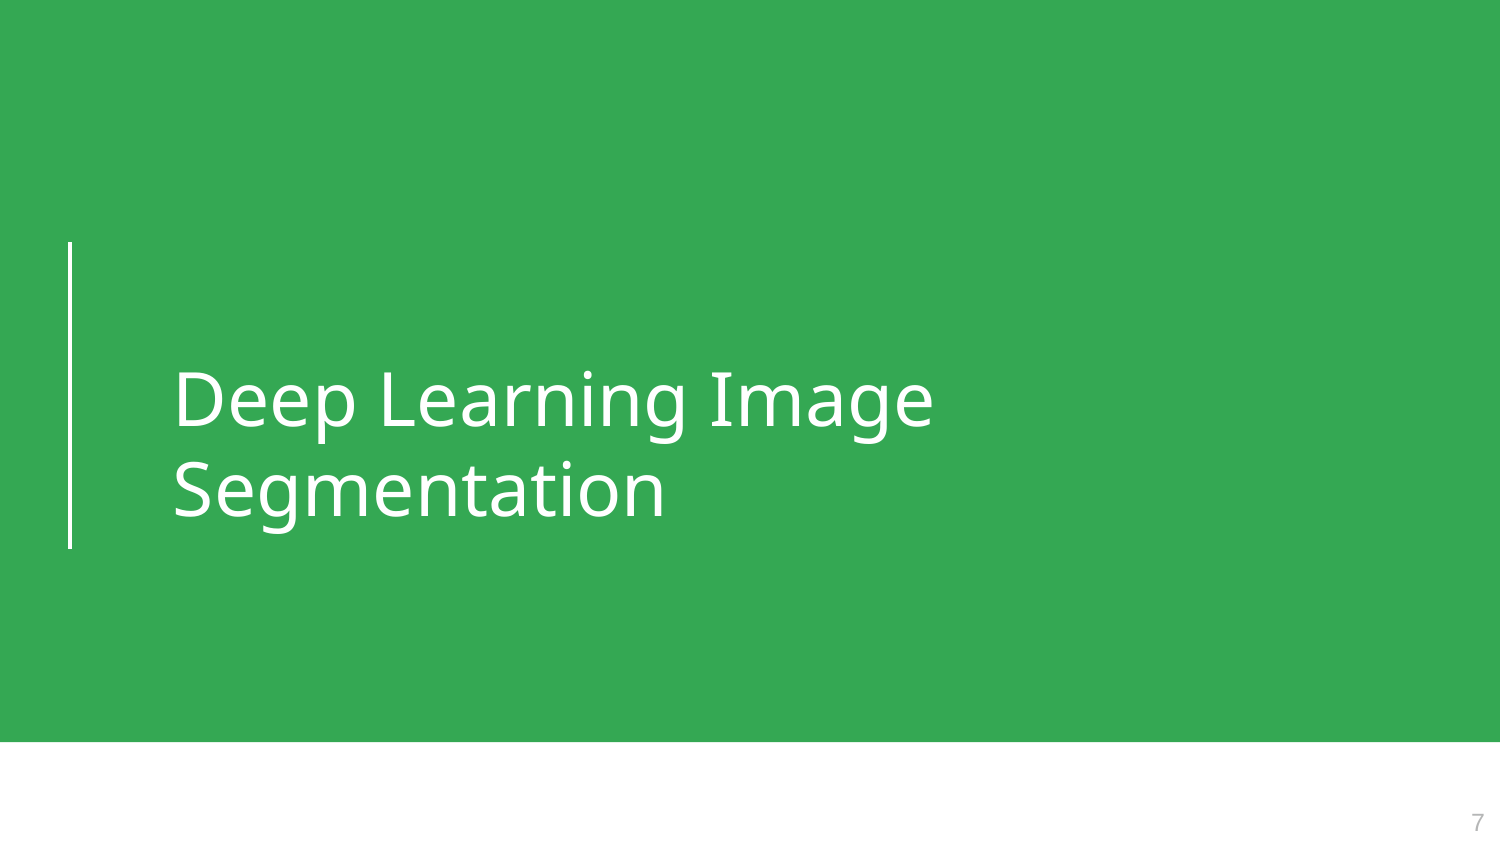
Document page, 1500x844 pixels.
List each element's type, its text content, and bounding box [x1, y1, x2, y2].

slide_number 7 [1162, 798, 1500, 844]
title Deep Learning Image Segmentation [157, 336, 1450, 477]
